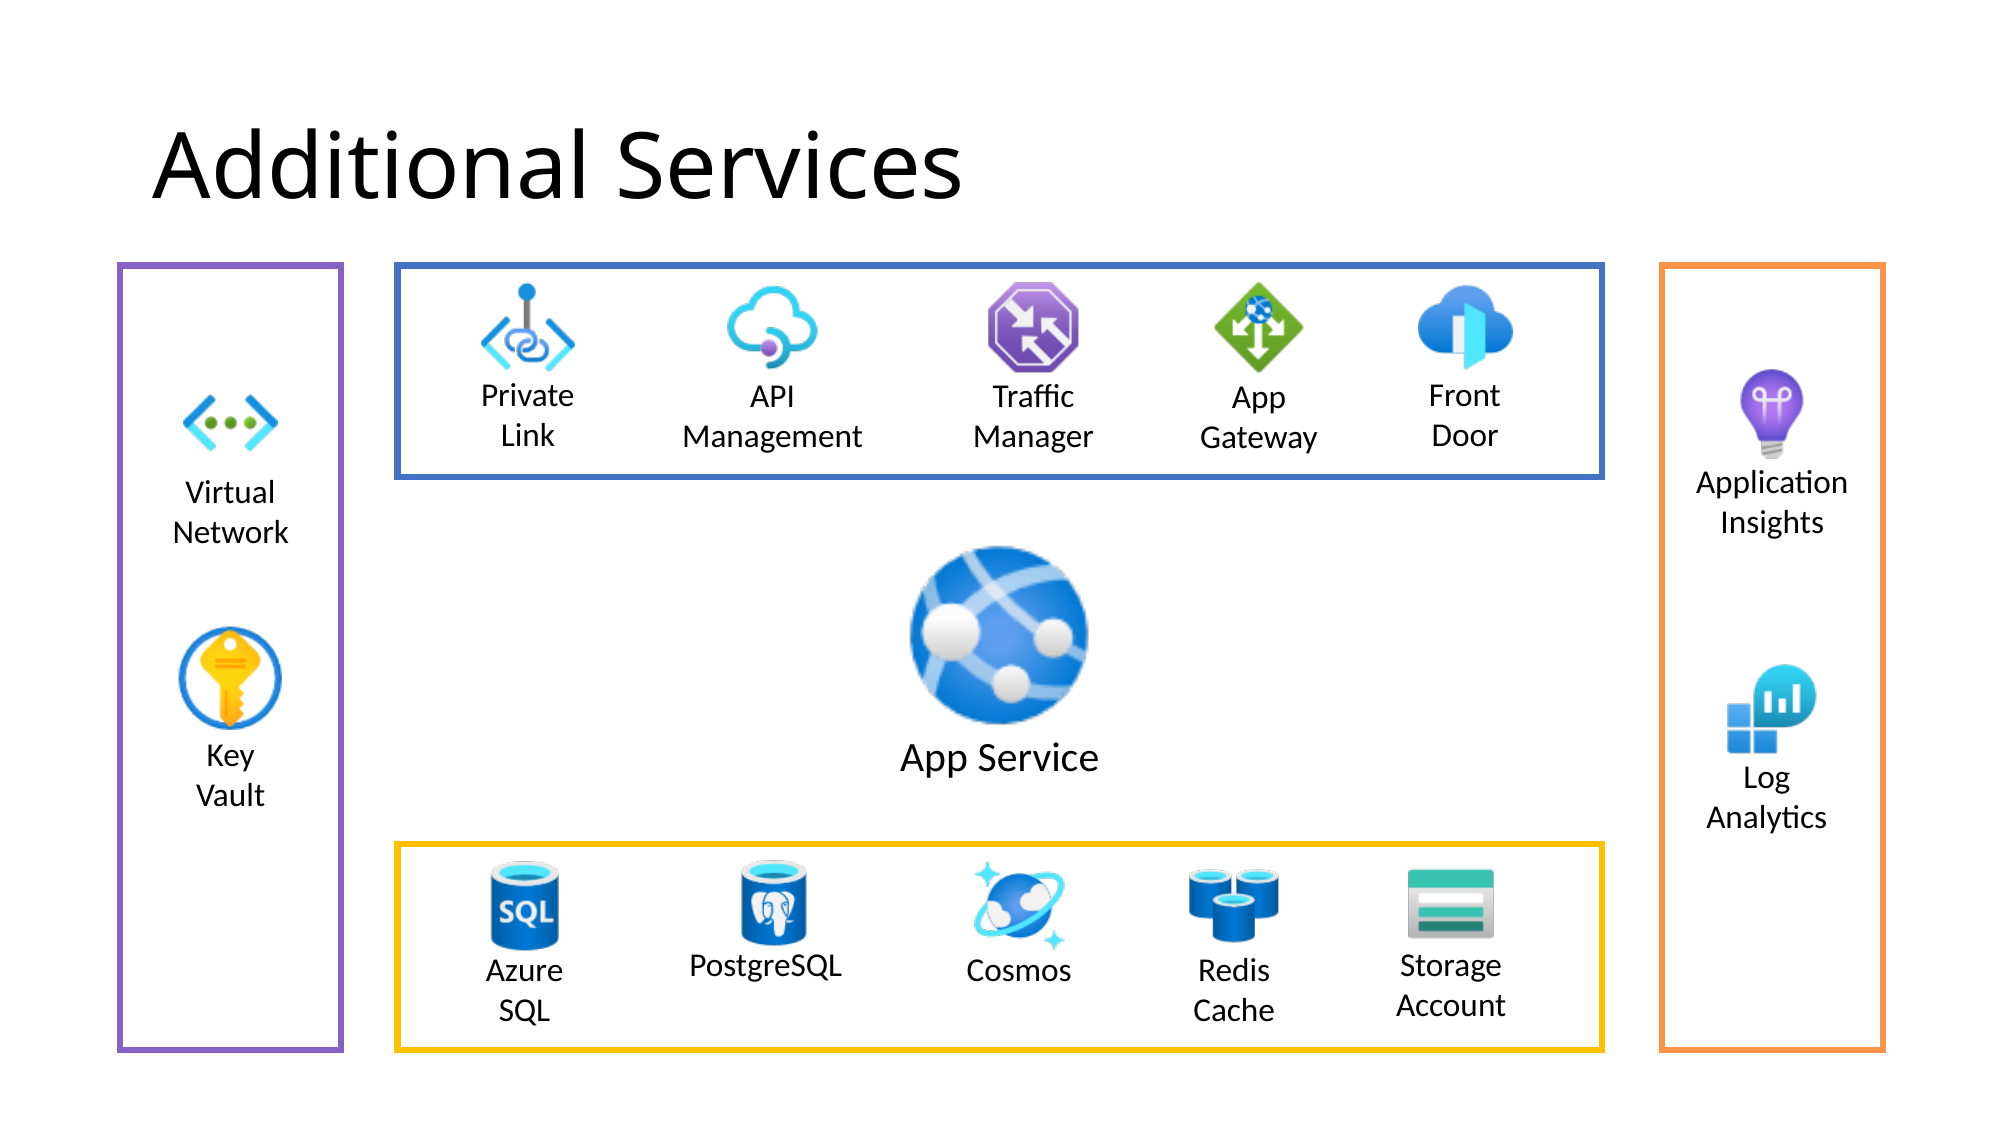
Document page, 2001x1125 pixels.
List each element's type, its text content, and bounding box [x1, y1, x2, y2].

text_box Log Analytics [1706, 755, 1828, 836]
picture [906, 542, 1094, 730]
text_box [478, 280, 579, 455]
text_box [1661, 265, 1883, 1050]
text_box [967, 280, 1100, 456]
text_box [176, 624, 285, 814]
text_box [478, 859, 572, 1030]
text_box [673, 280, 872, 455]
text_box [167, 376, 295, 551]
text_box [397, 843, 1603, 1050]
title Additional Services [137, 59, 1863, 278]
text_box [680, 858, 852, 984]
text_box [120, 265, 342, 1050]
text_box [1195, 280, 1323, 457]
text_box App Service [900, 729, 1100, 781]
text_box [960, 859, 1079, 990]
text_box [1688, 367, 1857, 542]
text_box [1187, 859, 1281, 1030]
text_box [397, 265, 1603, 477]
picture [1725, 662, 1819, 756]
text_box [1418, 280, 1513, 455]
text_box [1390, 858, 1513, 1024]
